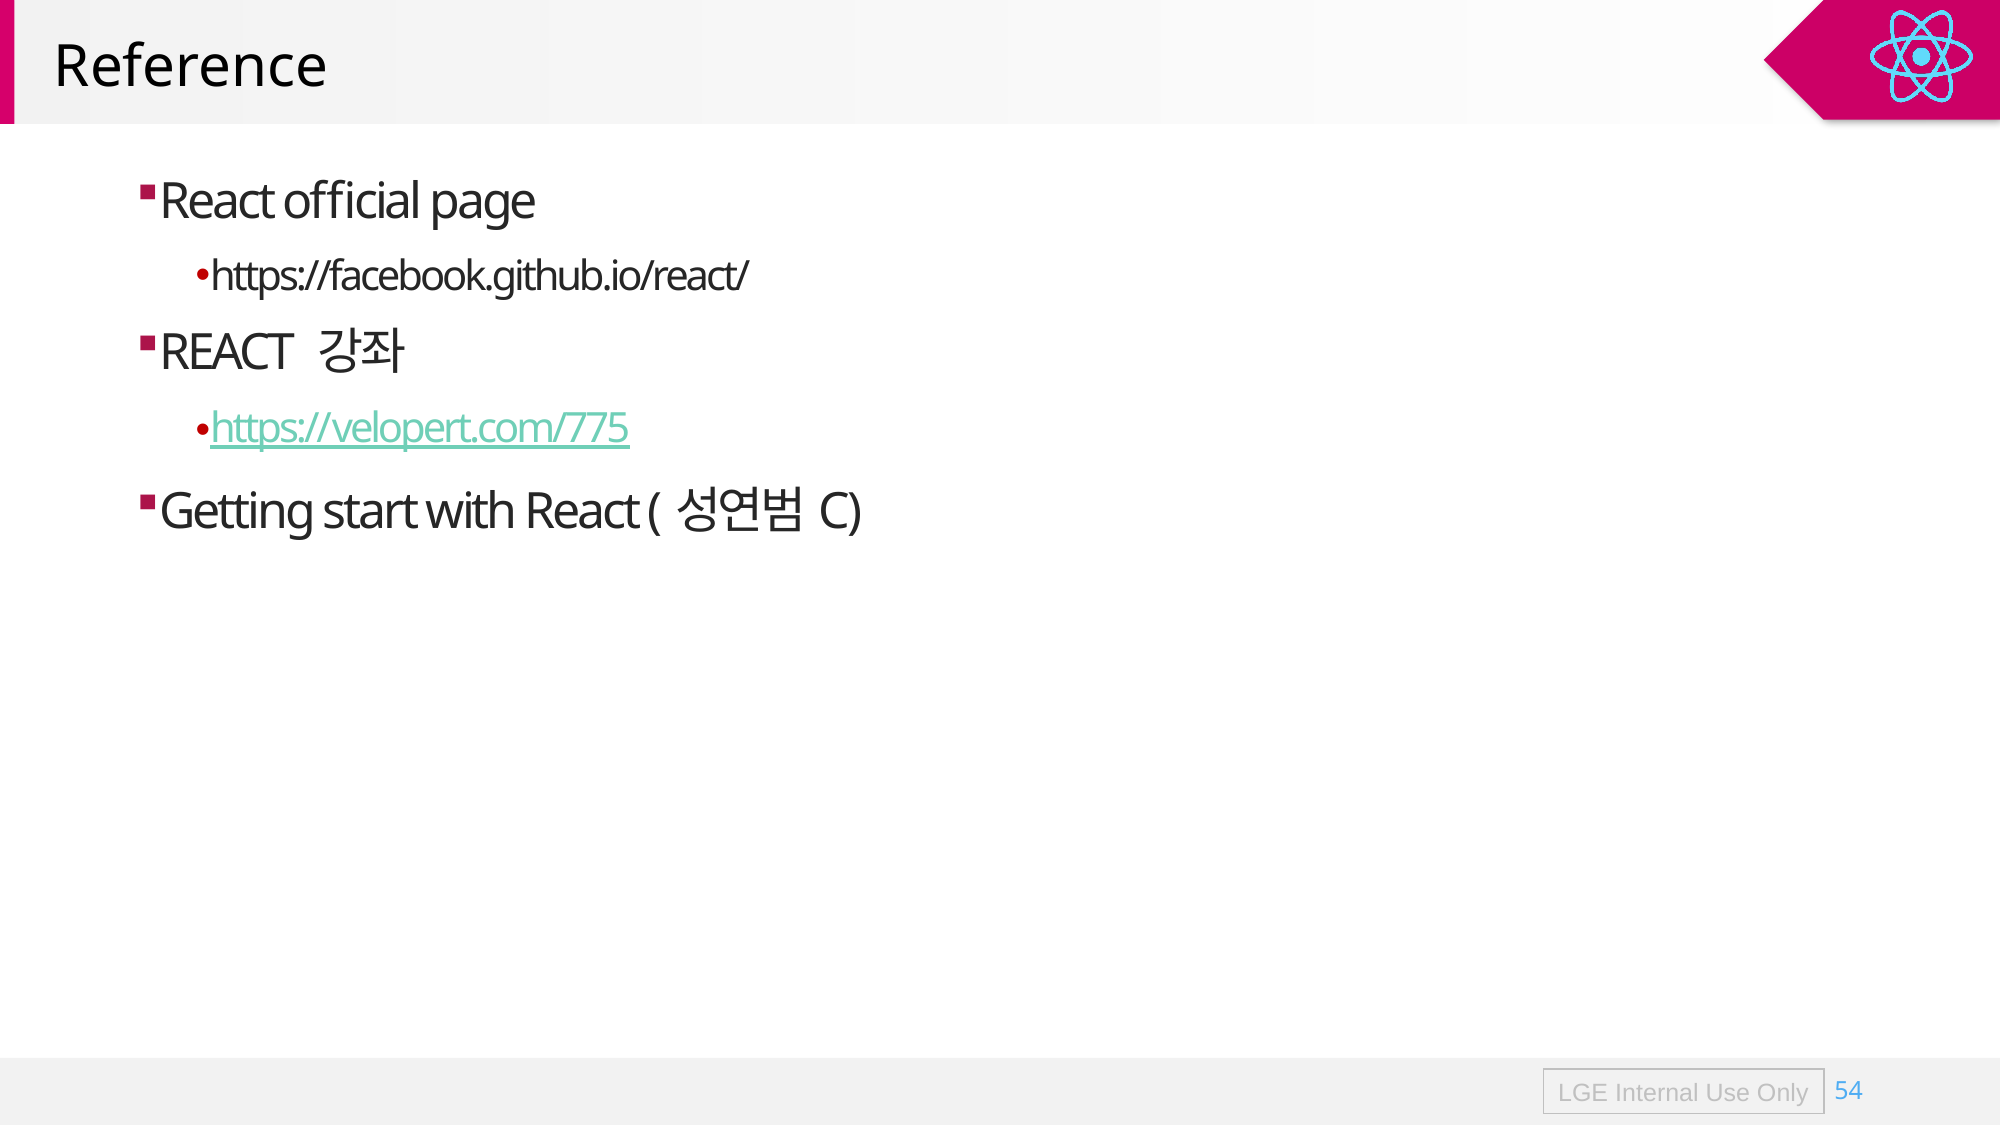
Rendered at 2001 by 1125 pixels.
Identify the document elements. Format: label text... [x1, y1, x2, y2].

list React official page https://facebook.github.io/react/ REACT 강좌 https://velopert.com/775 Getting start with React (성연범C) [39, 160, 1961, 1047]
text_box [1763, 0, 2000, 120]
title Reference [39, 11, 1758, 114]
